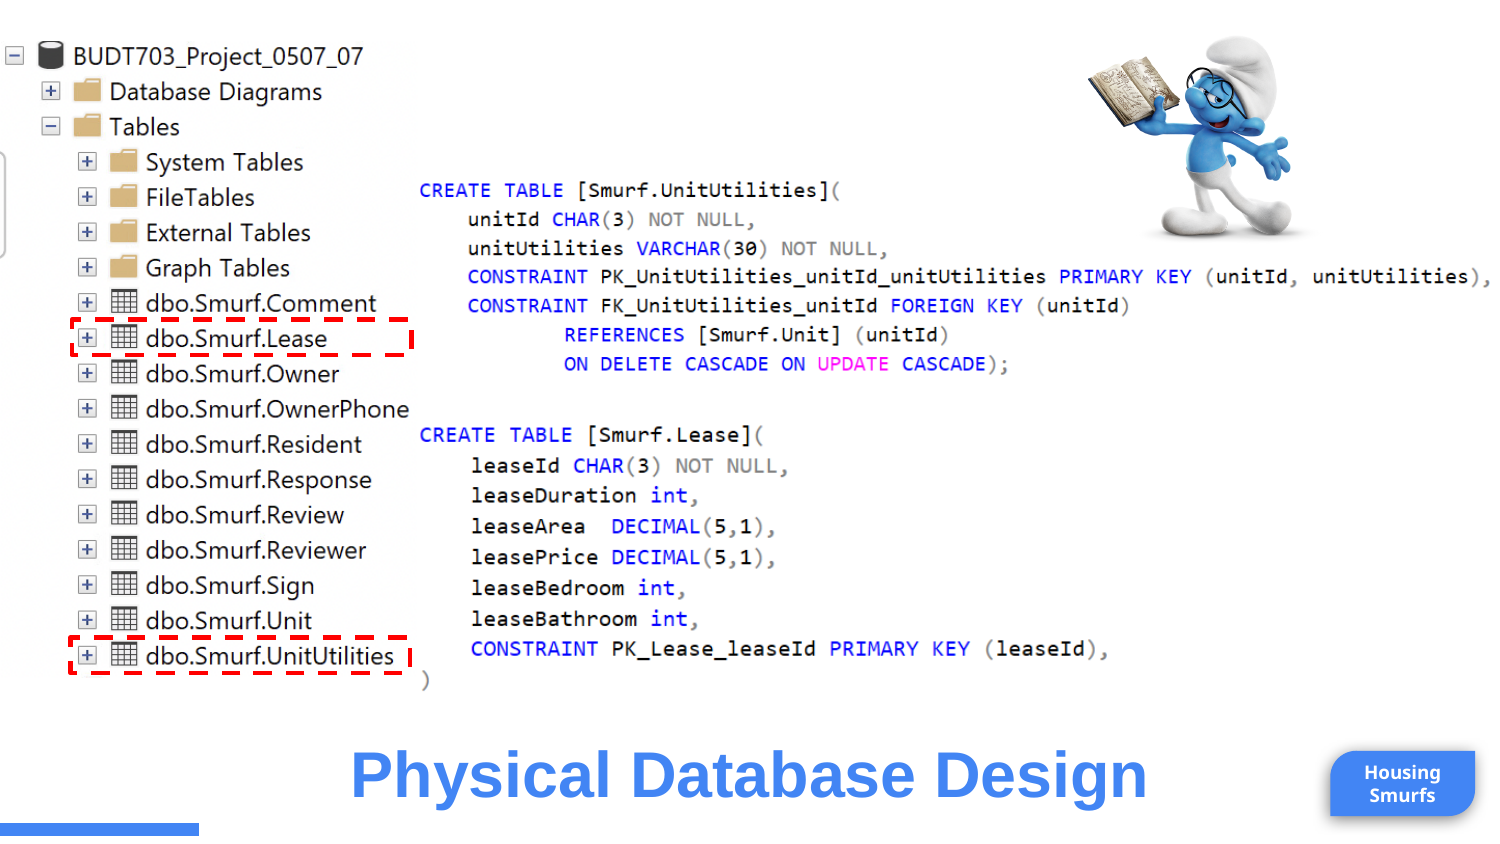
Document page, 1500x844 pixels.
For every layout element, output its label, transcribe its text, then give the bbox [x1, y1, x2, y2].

title Physical Database Design [137, 713, 1363, 830]
text_box Housing Smurfs [1330, 750, 1476, 817]
picture [0, 35, 1500, 701]
